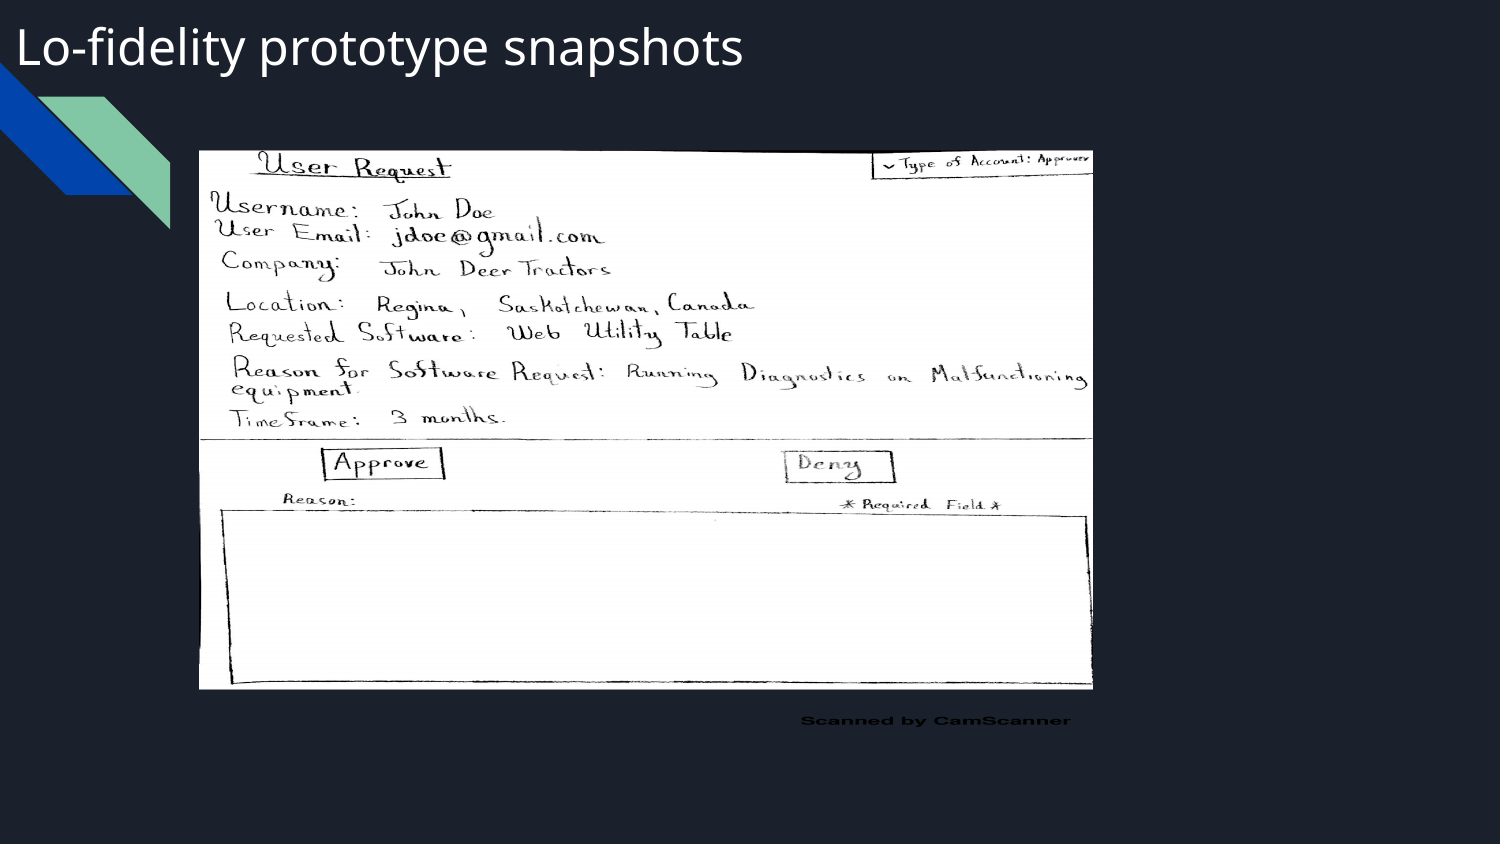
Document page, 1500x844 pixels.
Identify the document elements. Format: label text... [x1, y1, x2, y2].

title Lo-fidelity prototype snapshots [0, 0, 1155, 150]
picture [198, 139, 1093, 735]
